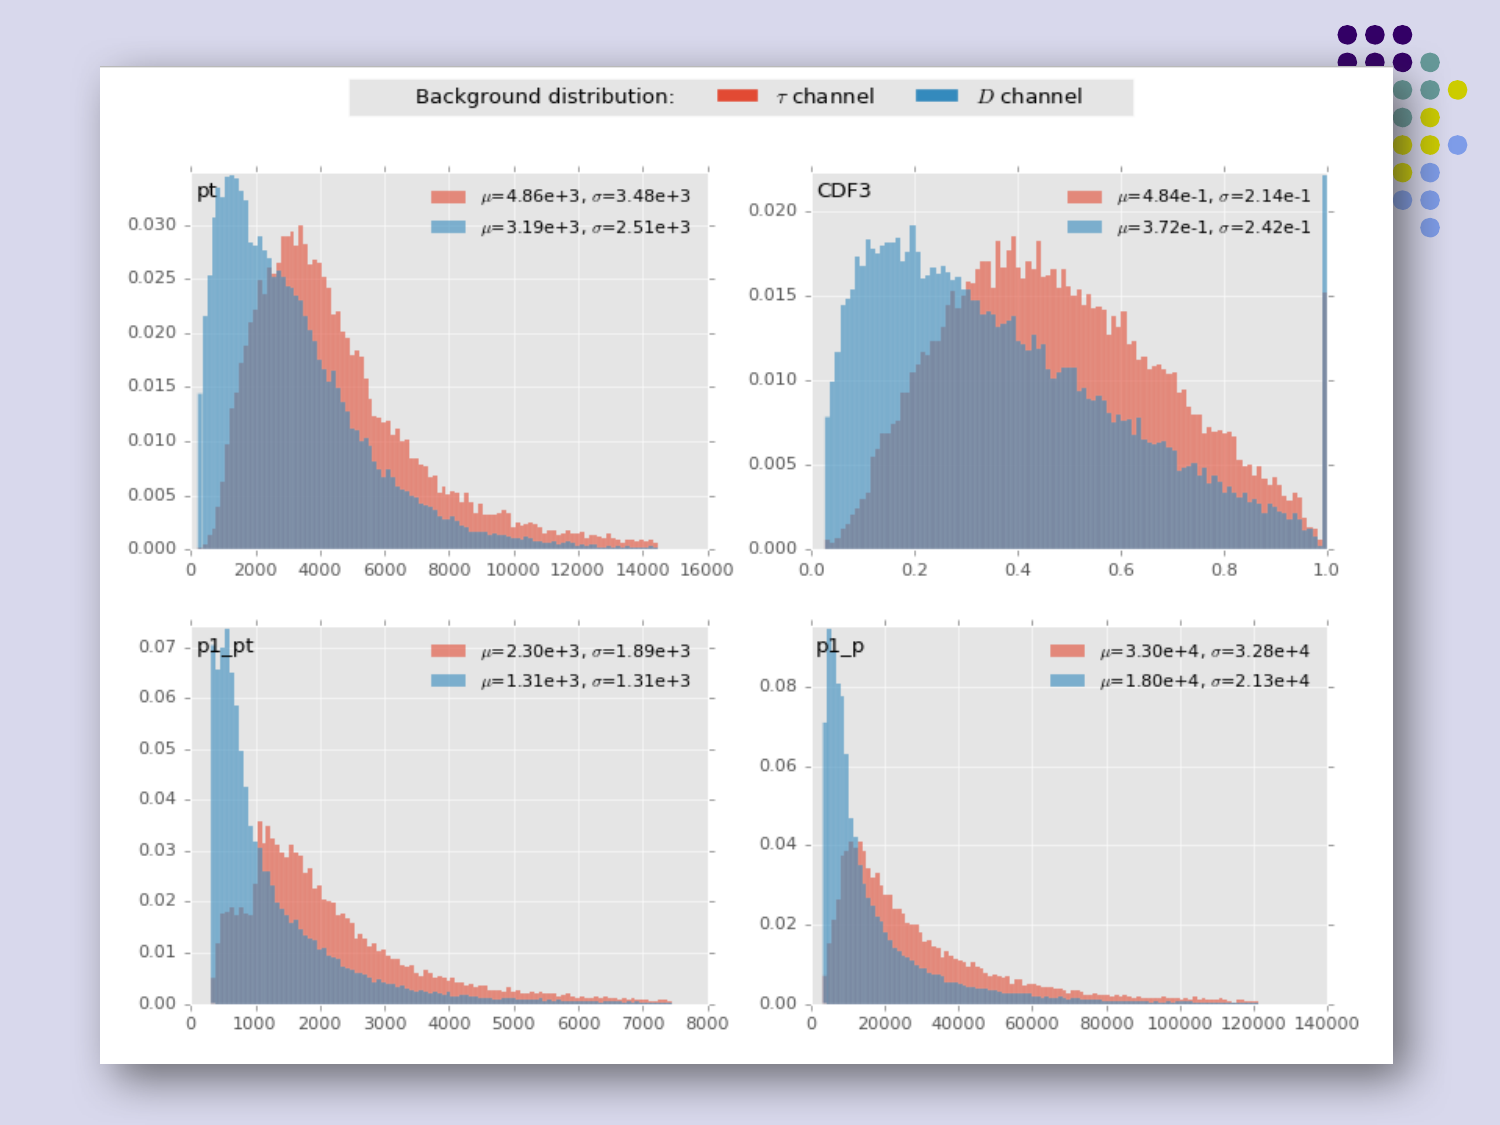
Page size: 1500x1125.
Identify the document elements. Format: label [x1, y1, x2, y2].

picture [100, 66, 1393, 1064]
text_box [53, 0, 1329, 268]
